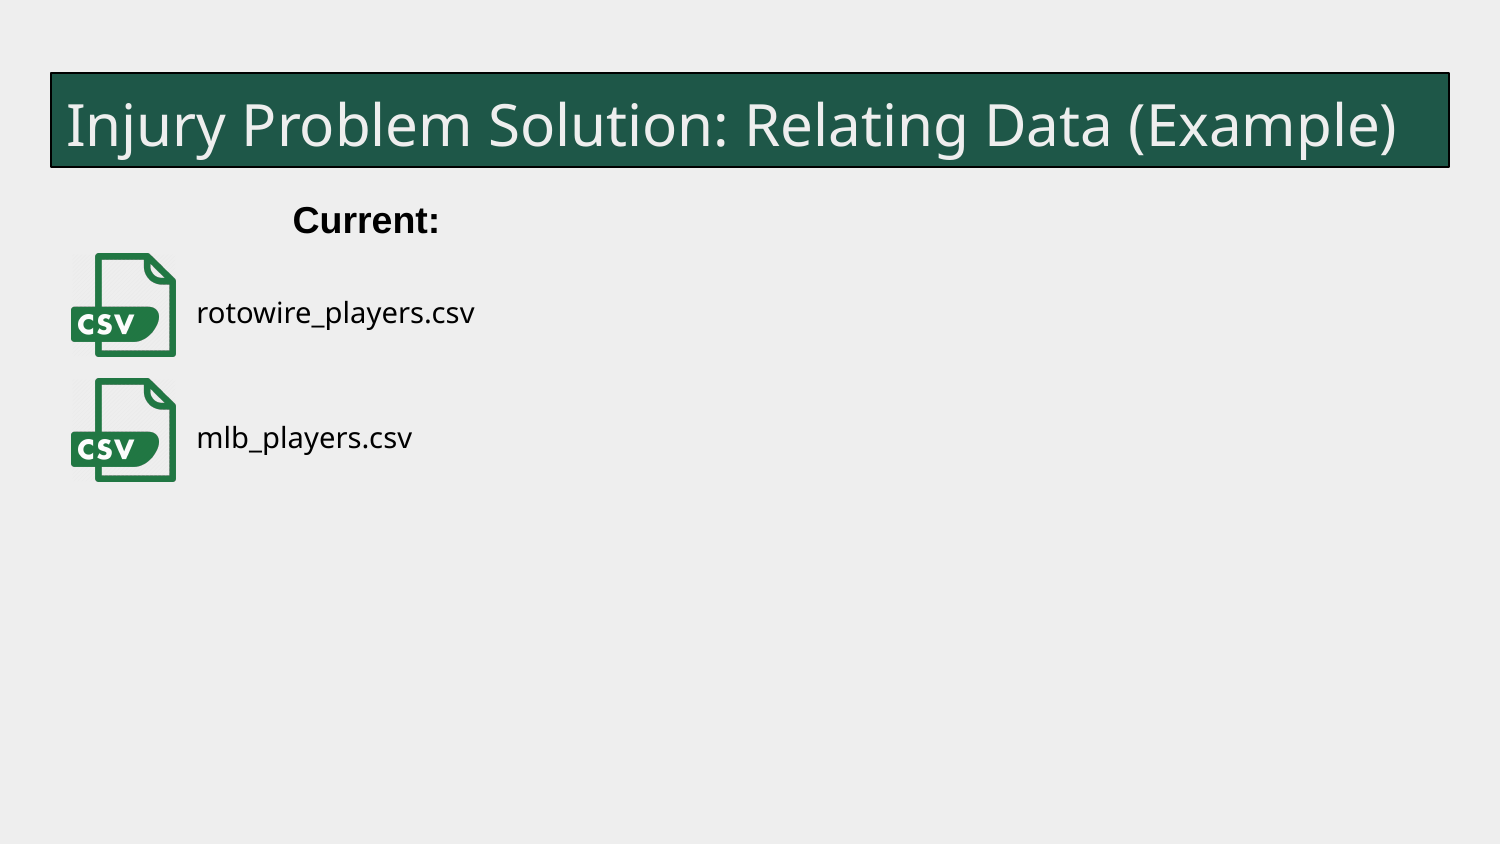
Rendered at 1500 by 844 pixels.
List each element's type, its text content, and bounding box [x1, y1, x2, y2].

text_box Current: [181, 180, 552, 216]
text_box mlb_players.csv [181, 404, 761, 450]
title Injury Problem Solution: Relating Data (Example) [51, 72, 1449, 167]
picture [71, 377, 176, 482]
text_box rotowire_players.csv [181, 279, 761, 325]
picture [71, 252, 176, 357]
